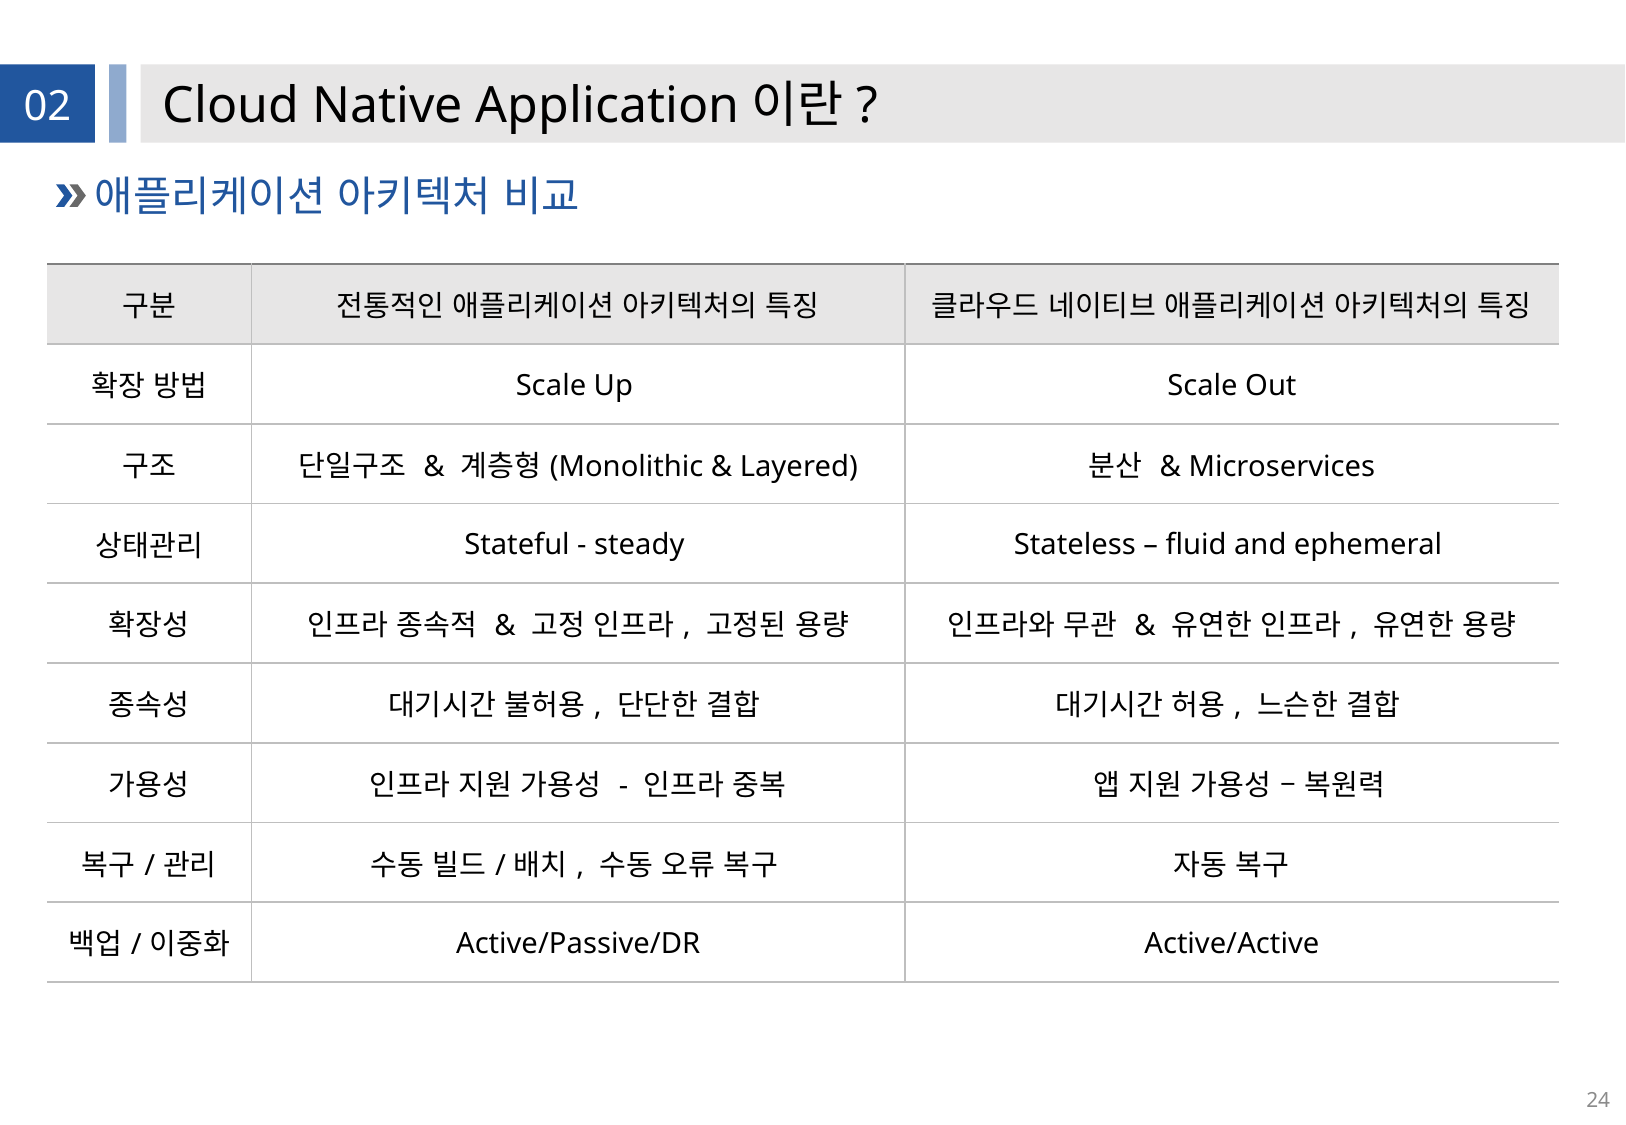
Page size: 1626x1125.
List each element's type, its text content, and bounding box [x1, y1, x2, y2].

table_cell 구조 [47, 425, 251, 503]
table_cell 확장성 [47, 584, 251, 662]
table_cell 복구/관리 [47, 823, 251, 901]
table_cell 인프라 종속적 & 고정 인프라, 고정된 용량 [252, 584, 904, 662]
table_cell Stateful - steady [252, 504, 904, 582]
table_cell 수동 빌드/배치, 수동 오류 복구 [252, 823, 904, 901]
table_cell 확장 방법 [47, 345, 251, 423]
table_cell 가용성 [47, 744, 251, 822]
table_cell 인프라 지원 가용성 - 인프라 중복 [252, 744, 904, 822]
table_cell Scale Up [252, 345, 904, 423]
table_header 클라우드 네이티브 애플리케이션 아키텍처의 특징 [906, 265, 1559, 343]
list 02 [12, 83, 83, 130]
table_cell 대기시간 불허용, 단단한 결합 [252, 664, 904, 742]
table_cell 단일구조 & 계층형(Monolithic & Layered) [252, 425, 904, 503]
table_cell 백업/이중화 [47, 903, 251, 981]
table_header 전통적인 애플리케이션 아키텍처의 특징 [252, 265, 904, 343]
table_cell 앱 지원 가용성 – 복원력 [906, 744, 1559, 822]
slide_number 24 [1455, 1070, 1625, 1125]
table_cell 종속성 [47, 664, 251, 742]
table_cell Active/Active [906, 903, 1559, 981]
table_cell 상태관리 [47, 504, 251, 582]
table_cell 자동 복구 [906, 823, 1559, 901]
table_cell Stateless – fluid and ephemeral [906, 504, 1559, 582]
table_cell Scale Out [906, 345, 1559, 423]
table_cell Active/Passive/DR [252, 903, 904, 981]
table_cell 분산 & Microservices [906, 425, 1559, 503]
table_header 구분 [47, 265, 251, 343]
table_cell 인프라와 무관 & 유연한 인프라, 유연한 용량 [906, 584, 1559, 662]
table_cell 대기시간 허용, 느슨한 결합 [906, 664, 1559, 742]
title Cloud Native Application이란? [162, 78, 870, 134]
list 애플리케이션 아키텍처 비교 [94, 175, 1568, 221]
